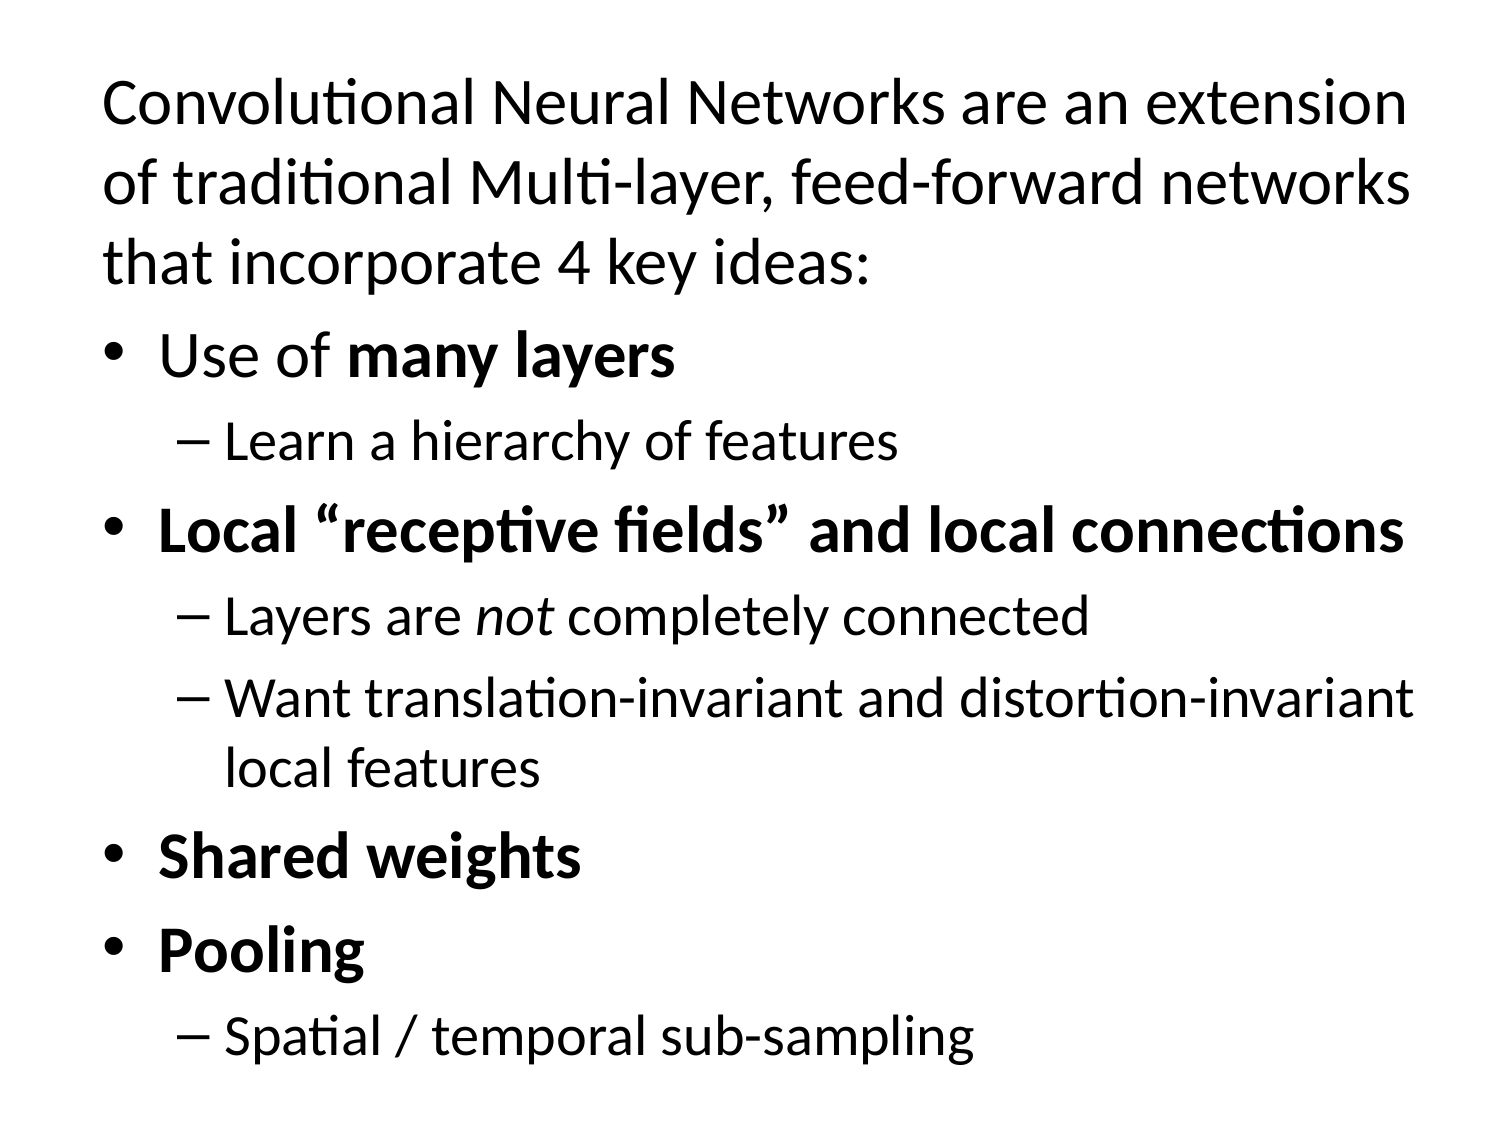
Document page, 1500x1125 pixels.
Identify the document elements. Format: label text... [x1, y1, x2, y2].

list Convolutional Neural Networks are an extension of traditional Multi-layer, feed-forward networks that incorporate 4 key ideas: Use of many layers Learn a hierarchy of features Local “receptive fields” and local connections Layers are not completely connected Want translation-invariant and distortion-invariant local features Shared weights Pooling Spatial / temporal sub-sampling [87, 50, 1438, 1075]
